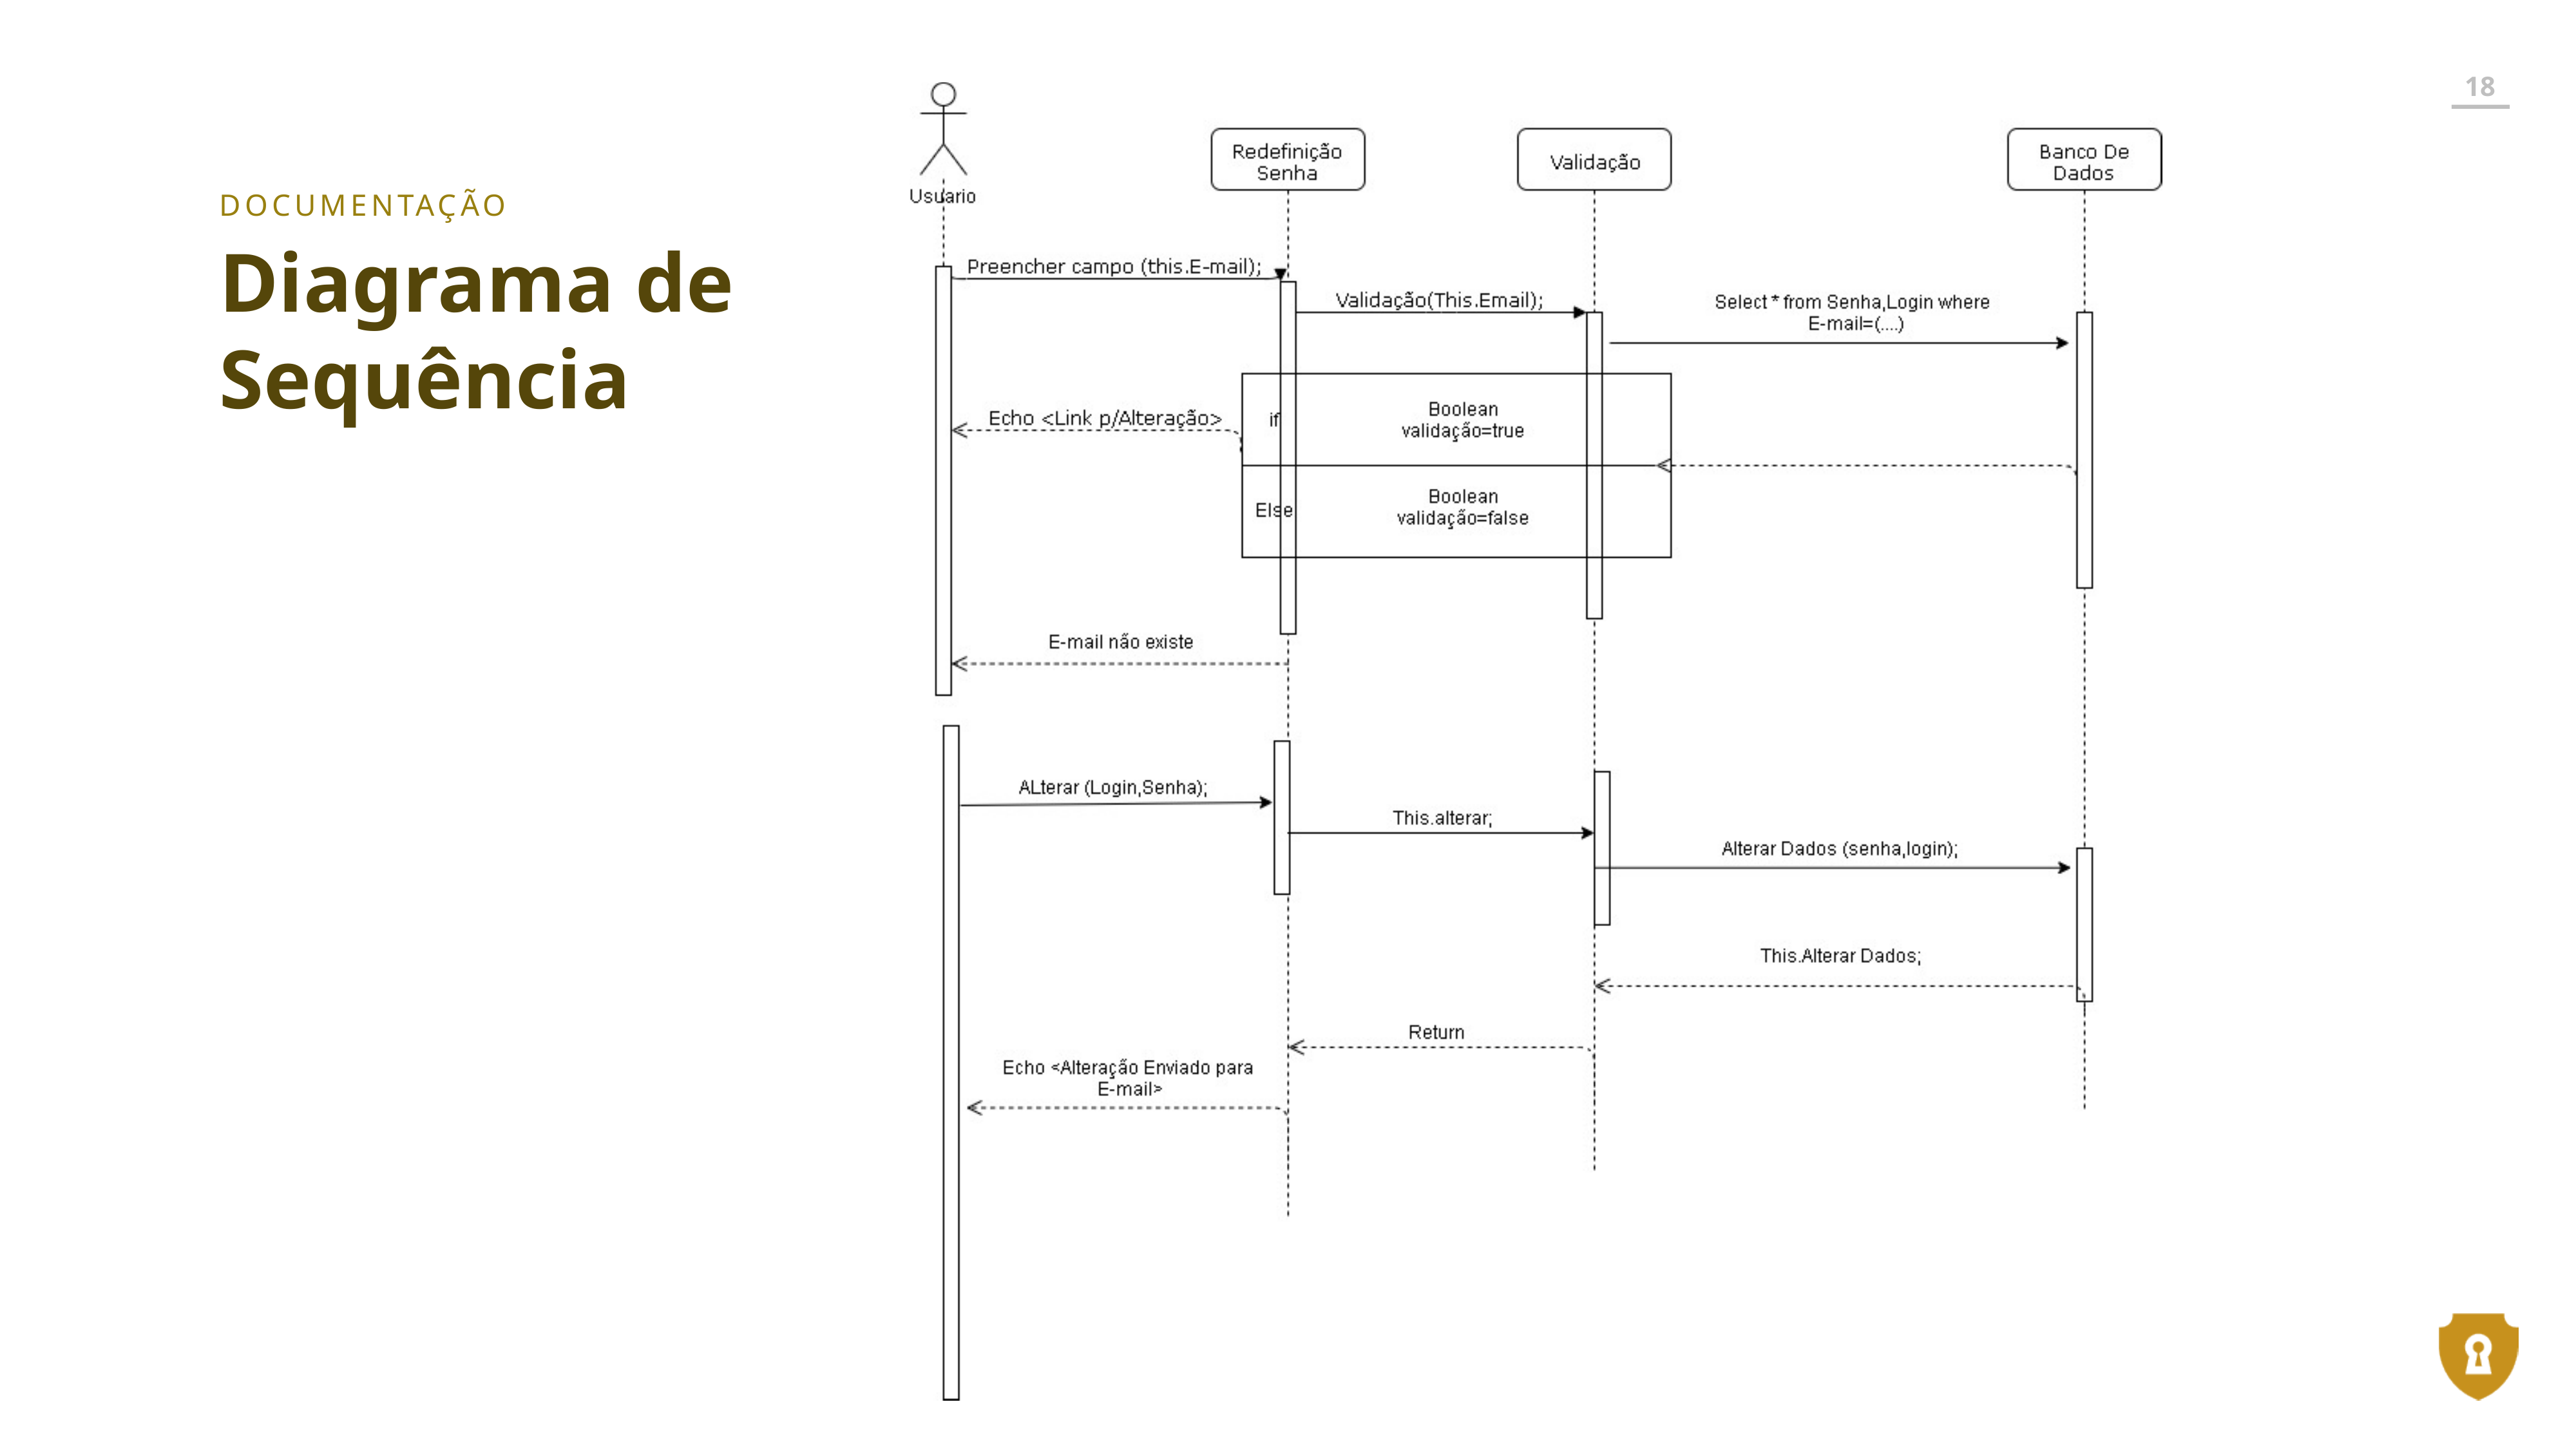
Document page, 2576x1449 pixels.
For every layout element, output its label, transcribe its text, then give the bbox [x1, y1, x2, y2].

picture [2439, 1313, 2519, 1401]
text_box Diagrama de Sequência [209, 226, 808, 430]
picture [909, 82, 2162, 1401]
text_box DOCUMENTAÇÃO [209, 181, 421, 227]
